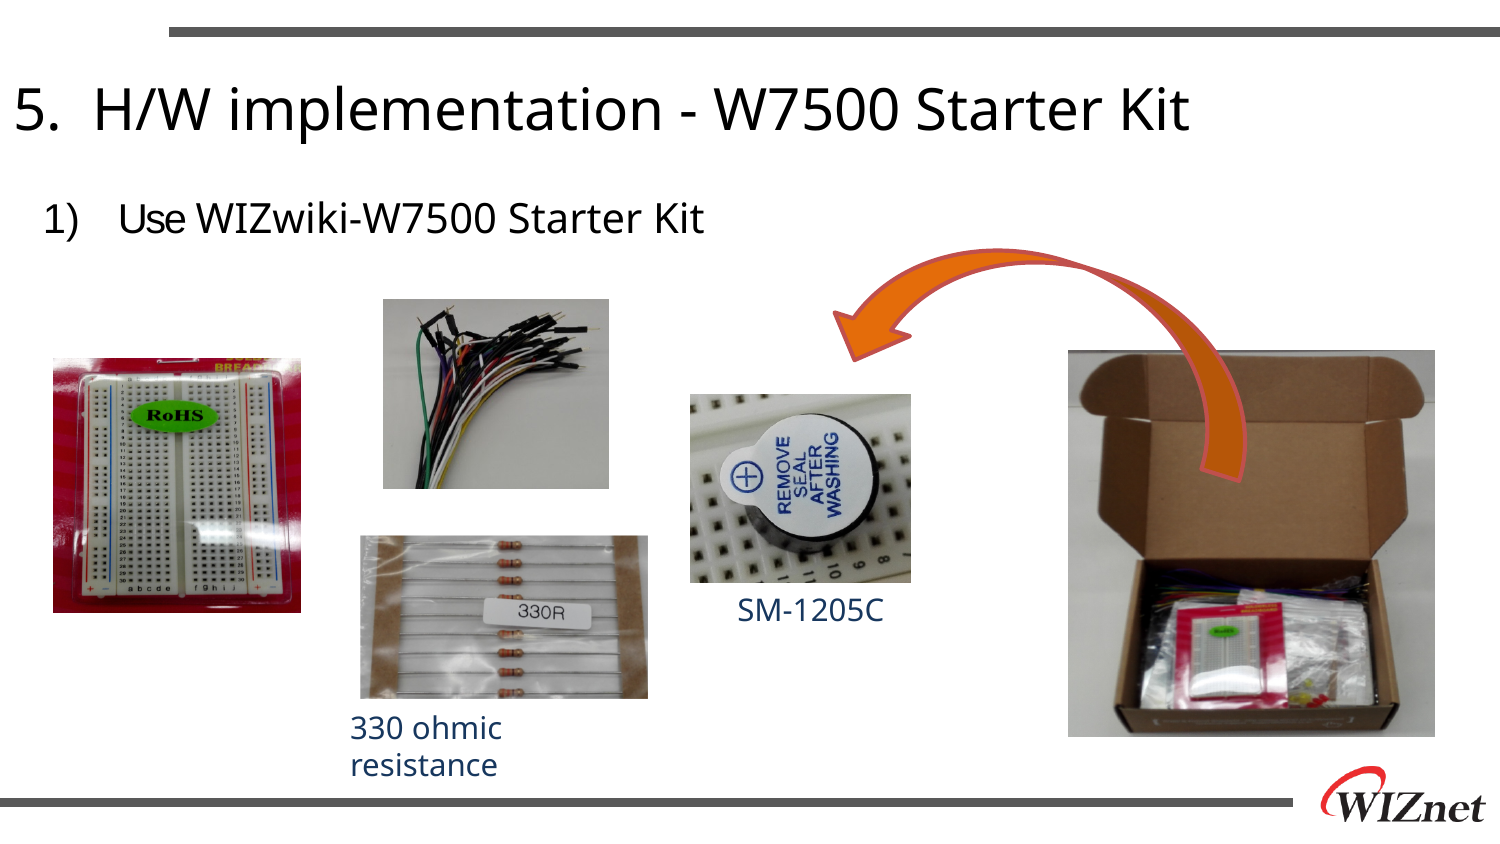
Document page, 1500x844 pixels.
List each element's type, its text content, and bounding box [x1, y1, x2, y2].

text_box 330 ohmic resistance [336, 701, 668, 790]
picture [690, 394, 911, 584]
text_box [1079, 269, 1215, 348]
picture [1068, 349, 1435, 737]
text_box [832, 269, 993, 363]
picture [52, 358, 301, 613]
title 5. H/W implementation - W7500 Starter Kit [0, 52, 1500, 162]
subtitle Use WIZwiki-W7500 Starter Kit [29, 185, 1471, 269]
picture [1316, 762, 1486, 822]
text_box SM-1205C [723, 583, 963, 634]
picture [361, 299, 648, 762]
